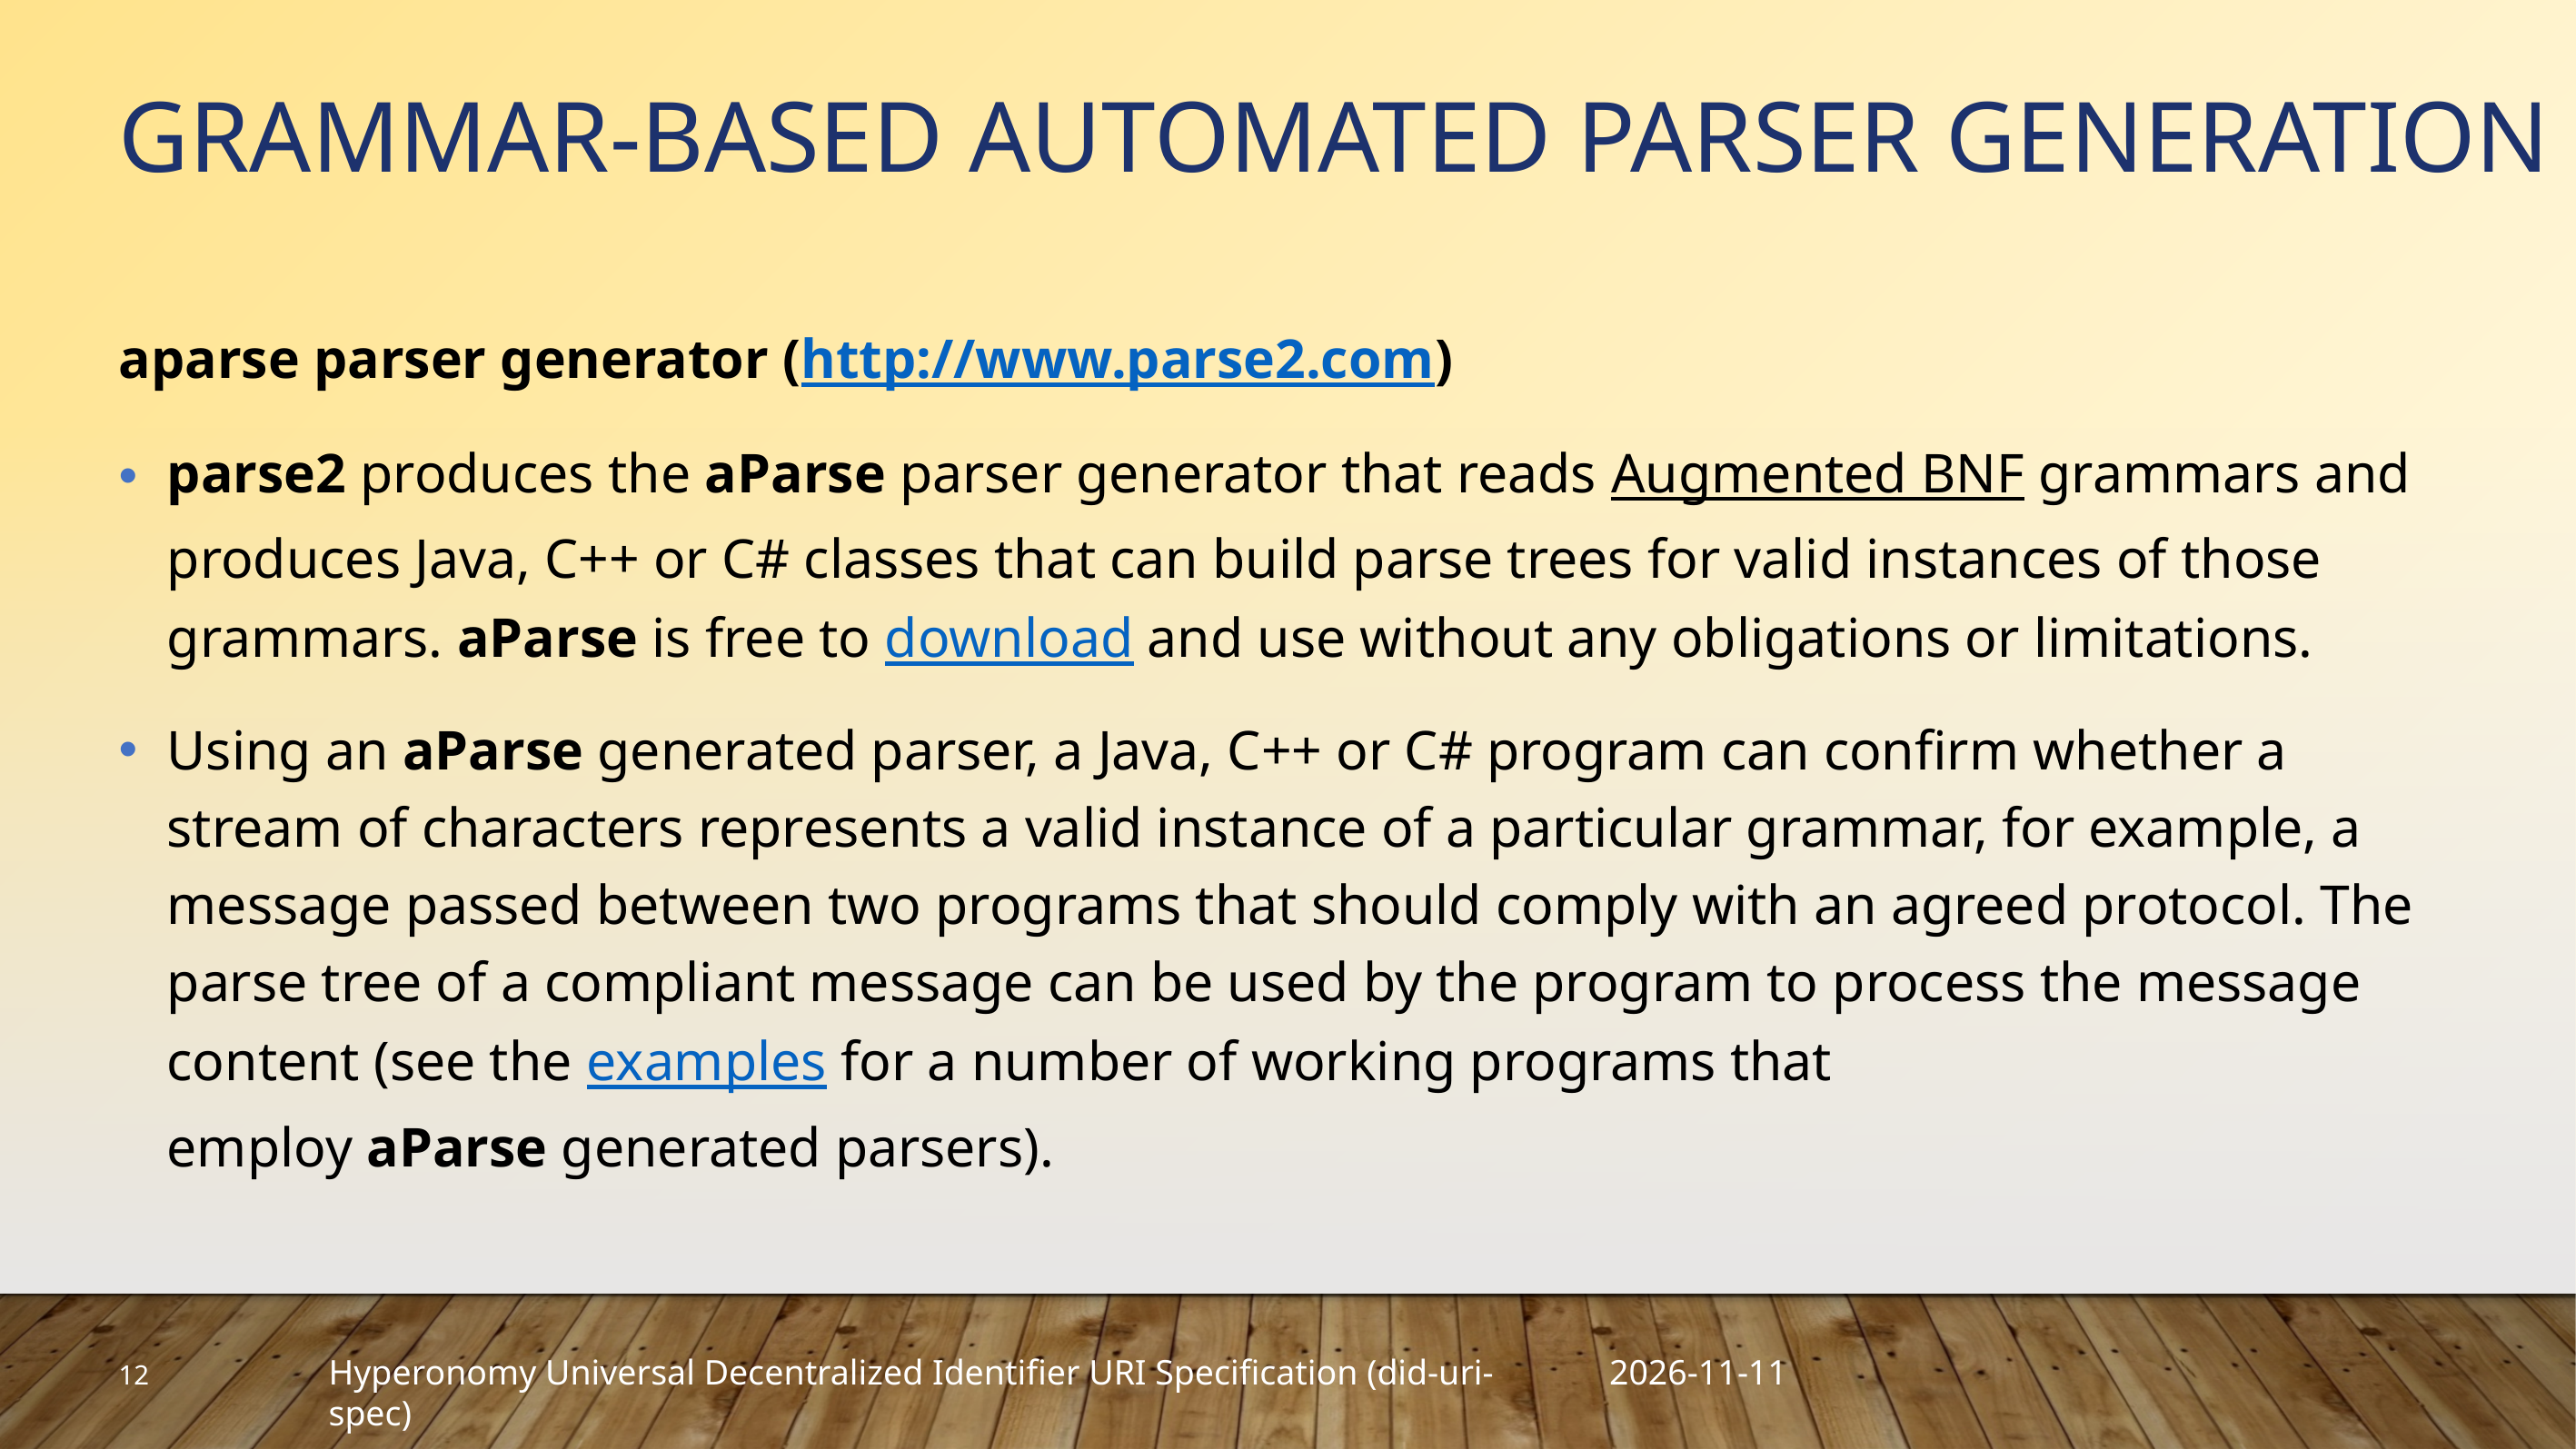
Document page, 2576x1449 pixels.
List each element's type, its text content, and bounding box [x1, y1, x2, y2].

footer Hyperonomy Universal Decentralized Identifier URI Specification (did-uri-spec) [314, 1344, 1562, 1410]
slide_number 12 [104, 1344, 280, 1410]
picture [0, 1294, 2576, 1449]
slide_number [1596, 1344, 2471, 1410]
list aparse parser generator (http://www.parse2.com) parse2 produces the aParse parser generator that reads Augmented BNF grammars and produces Java, C++ or C# classes that can build parse trees for valid instances of those grammars. aParse is free to download and use without any obligations or limitations. Using an aParse generated parser, a Java, C++ or C# program can confirm whether a stream of characters represents a valid instance of a particular grammar, for example, a message passed between two programs that should comply with an agreed protocol. The parse tree of a compliant message can be used by the program to process the message content (see the examples for a number of working programs that employ aParse generated parsers). [104, 303, 2471, 1295]
title Grammar-Based Automated Parser Generation [104, 82, 2576, 304]
